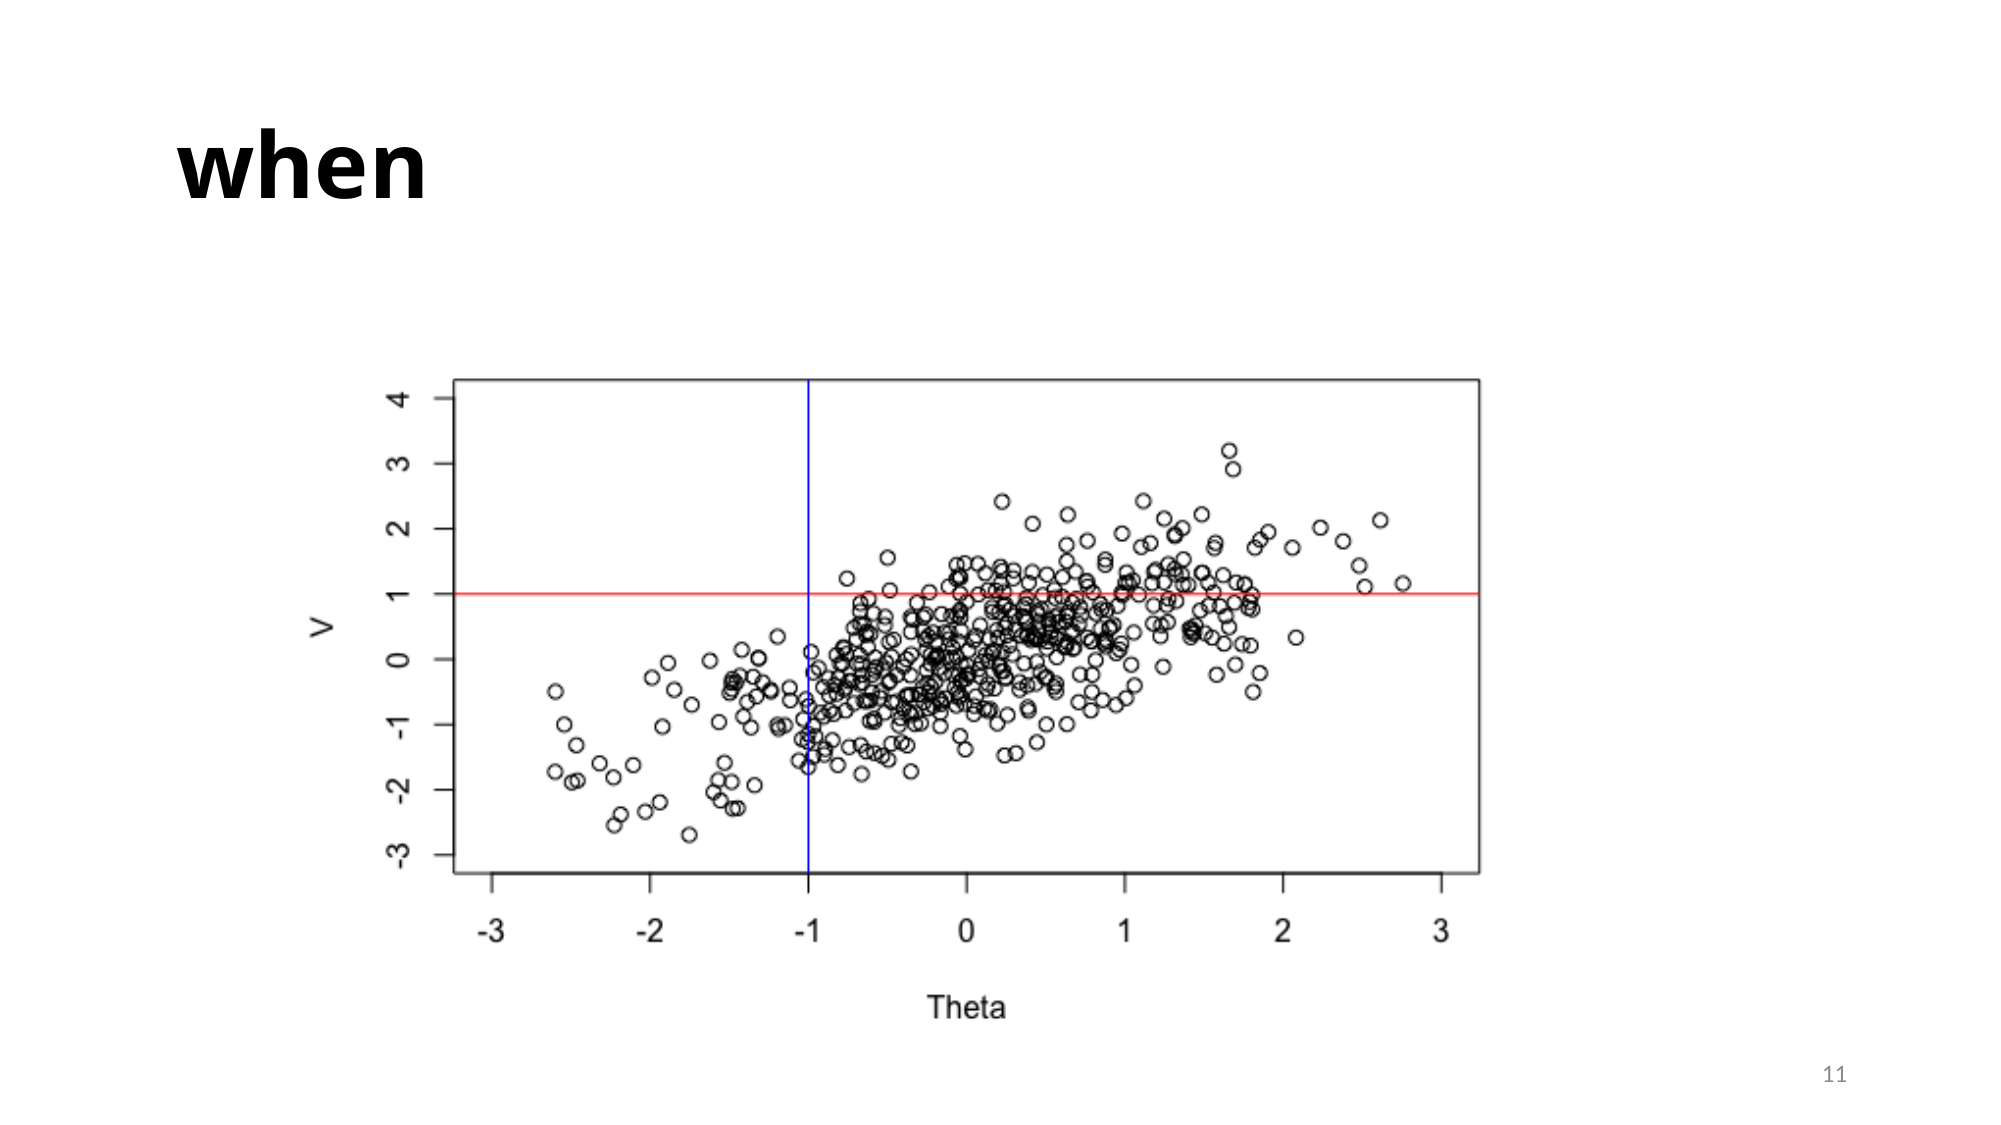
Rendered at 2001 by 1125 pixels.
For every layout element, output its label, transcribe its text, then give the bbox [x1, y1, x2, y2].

picture [299, 226, 1559, 1066]
slide_number 11 [1412, 1042, 1863, 1103]
